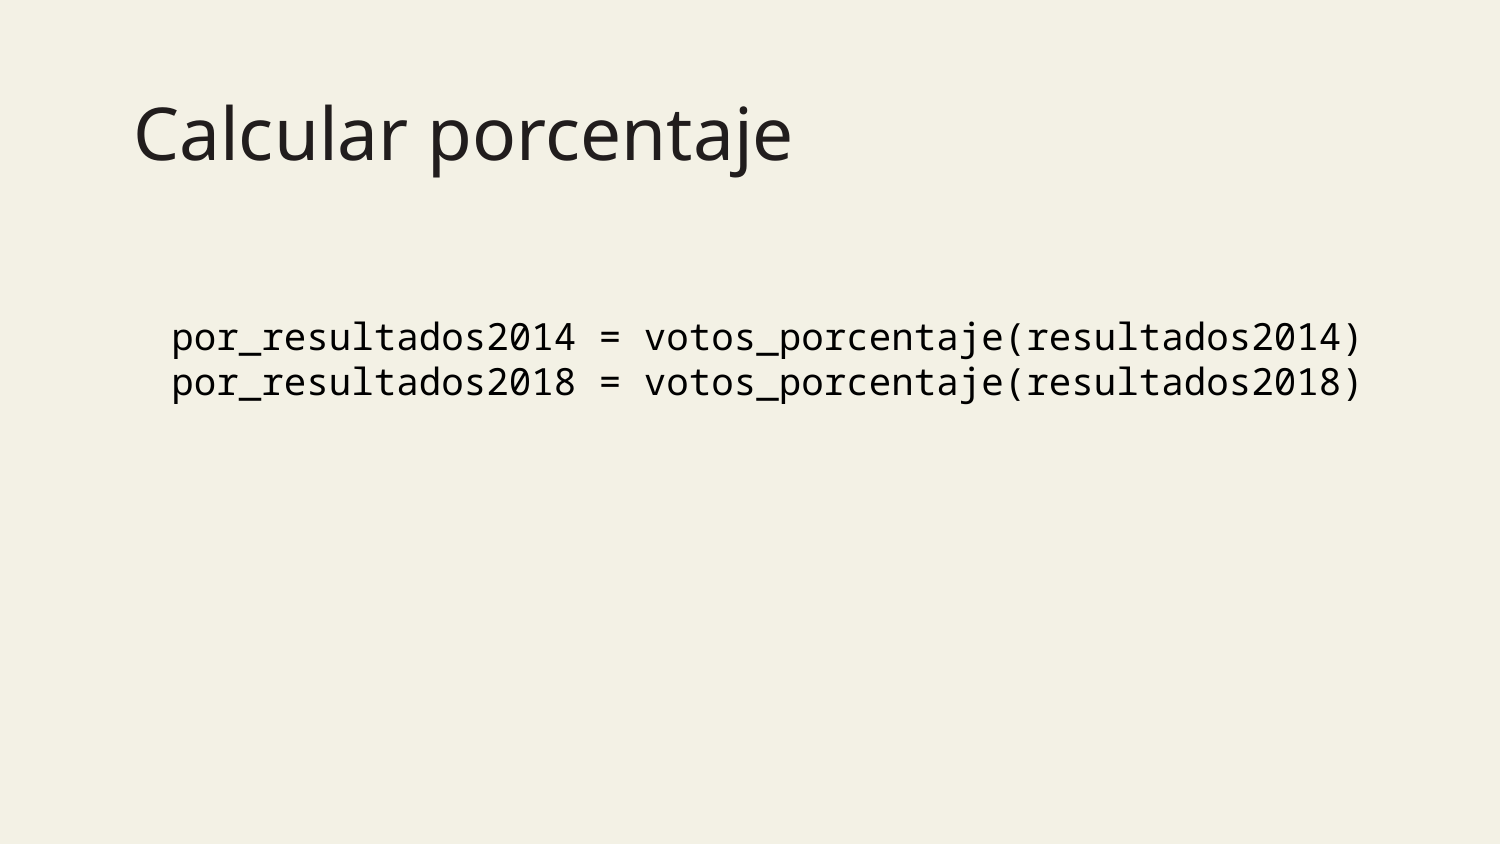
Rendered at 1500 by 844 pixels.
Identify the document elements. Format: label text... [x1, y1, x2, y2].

title Calcular porcentaje [118, 72, 1382, 167]
text_box por_resultados2014 = votos_porcentaje(resultados2014) por_resultados2018 = votos_porcentaje(resultados2018) [156, 305, 1421, 411]
